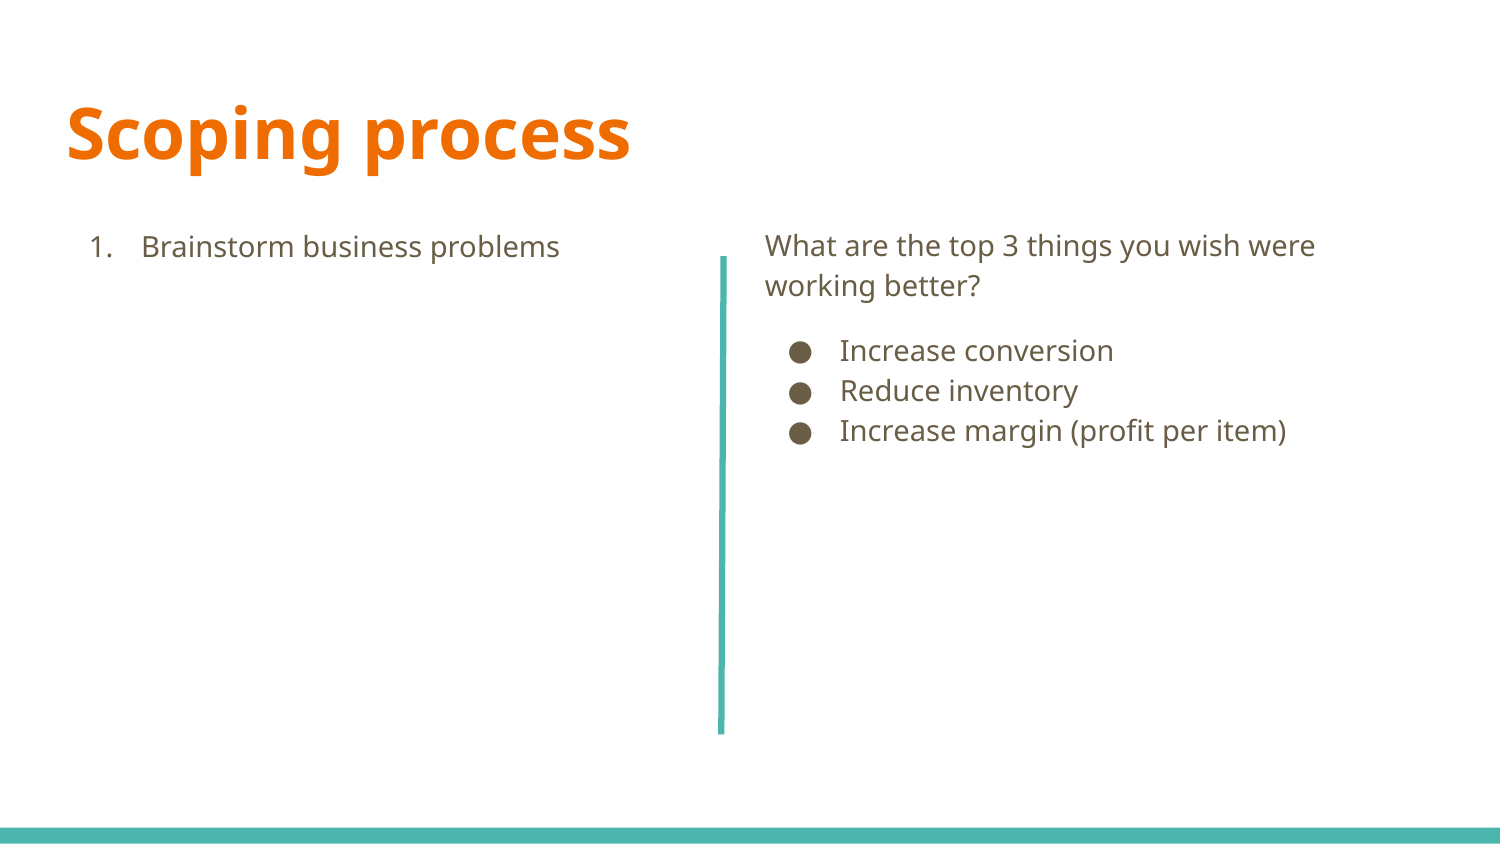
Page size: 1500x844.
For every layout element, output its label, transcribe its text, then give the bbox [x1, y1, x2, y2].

text_box What are the top 3 things you wish were working better? Increase conversion Reduce inventory Increase margin (profit per item) [674, 206, 1449, 463]
list Brainstorm business problems [51, 207, 707, 750]
title Scoping process [51, 72, 1449, 189]
